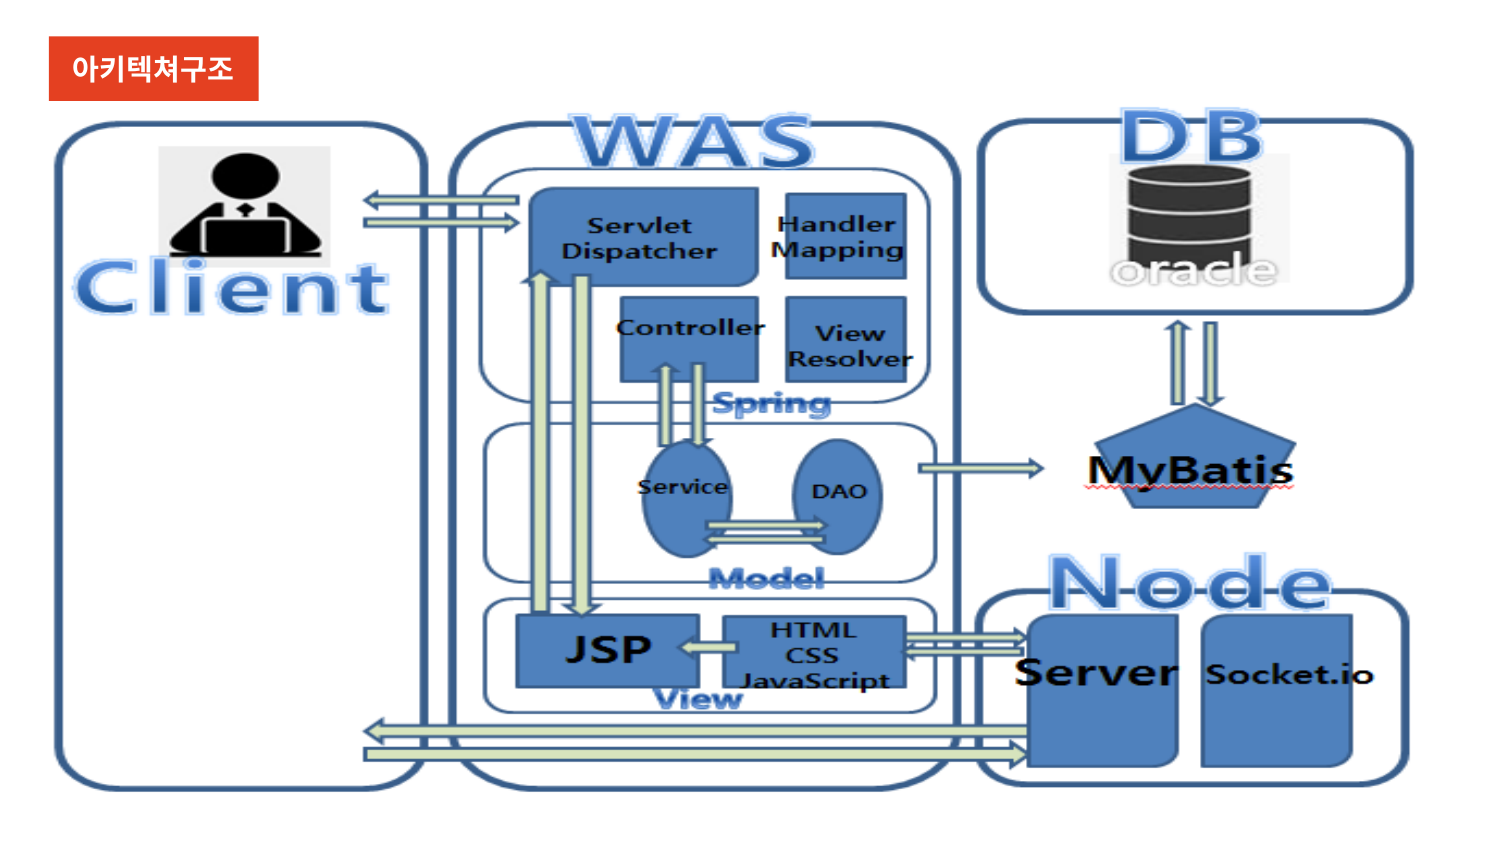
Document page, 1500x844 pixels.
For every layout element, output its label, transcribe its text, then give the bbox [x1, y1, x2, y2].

picture [45, 105, 1421, 816]
text_box 아키텍쳐구조 [48, 36, 259, 101]
